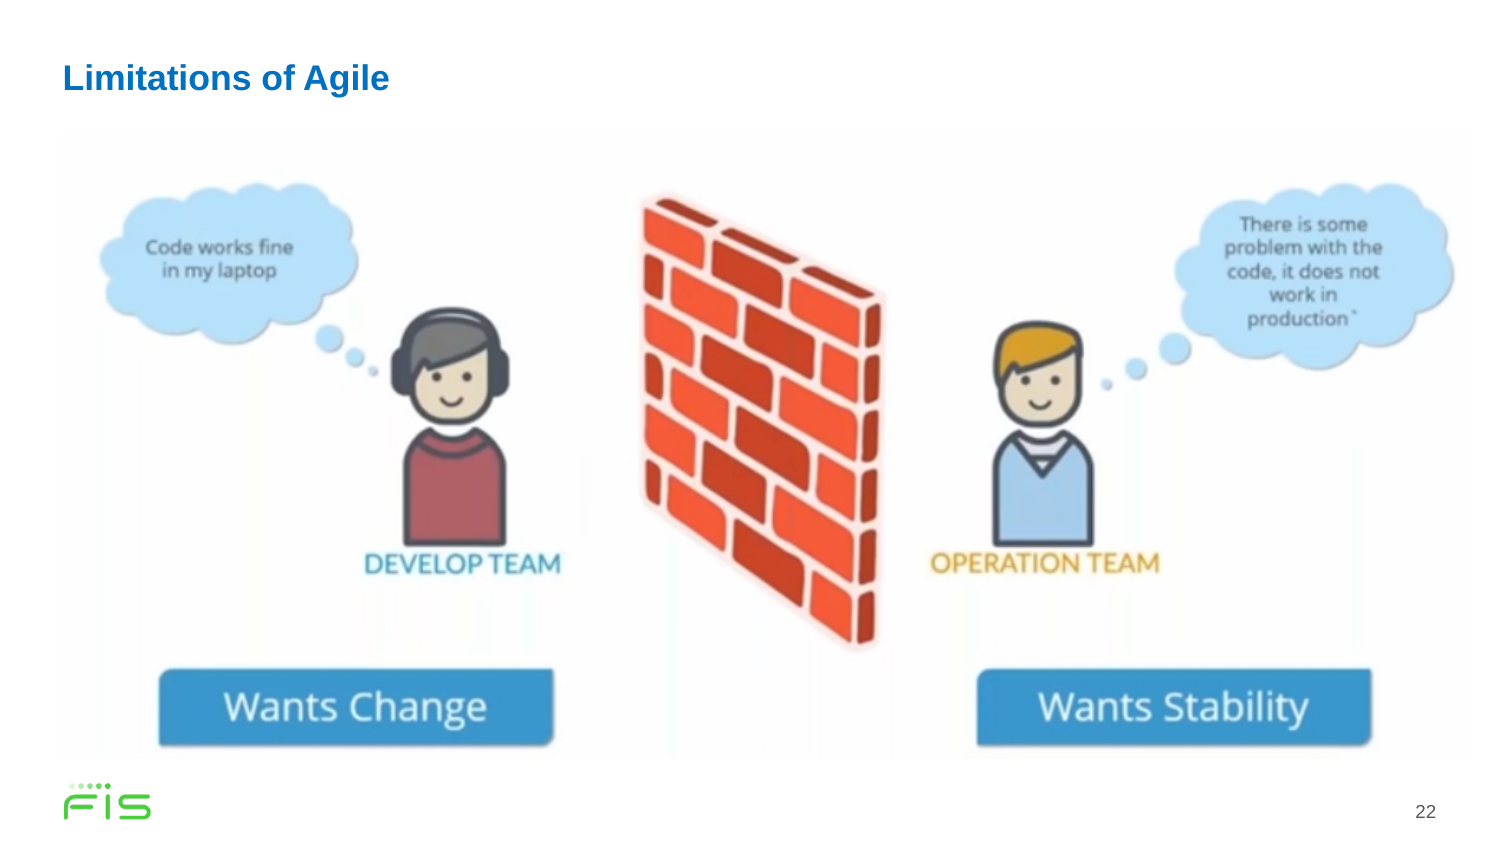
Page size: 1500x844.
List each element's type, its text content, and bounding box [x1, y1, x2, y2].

picture [58, 780, 154, 823]
title Limitations of Agile [62, 62, 1435, 130]
picture [62, 132, 1471, 759]
slide_number 22 [1359, 799, 1437, 822]
text_box [53, 130, 1484, 741]
